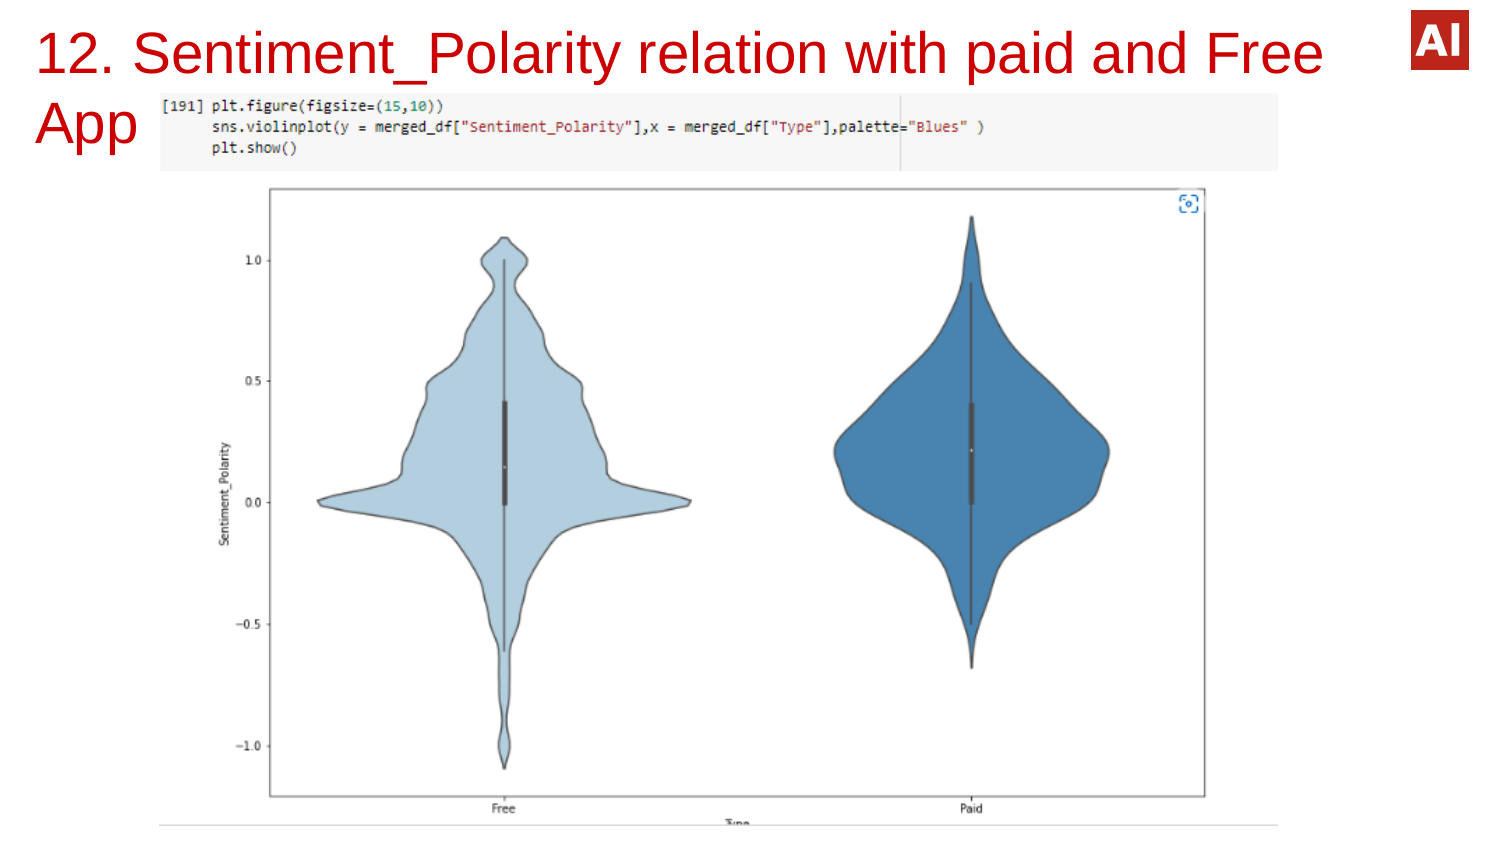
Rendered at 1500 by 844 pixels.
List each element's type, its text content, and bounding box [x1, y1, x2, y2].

title 12. Sentiment_Polarity relation with paid and Free App [20, 0, 1418, 94]
picture [1418, 10, 1469, 70]
picture [159, 93, 1279, 827]
